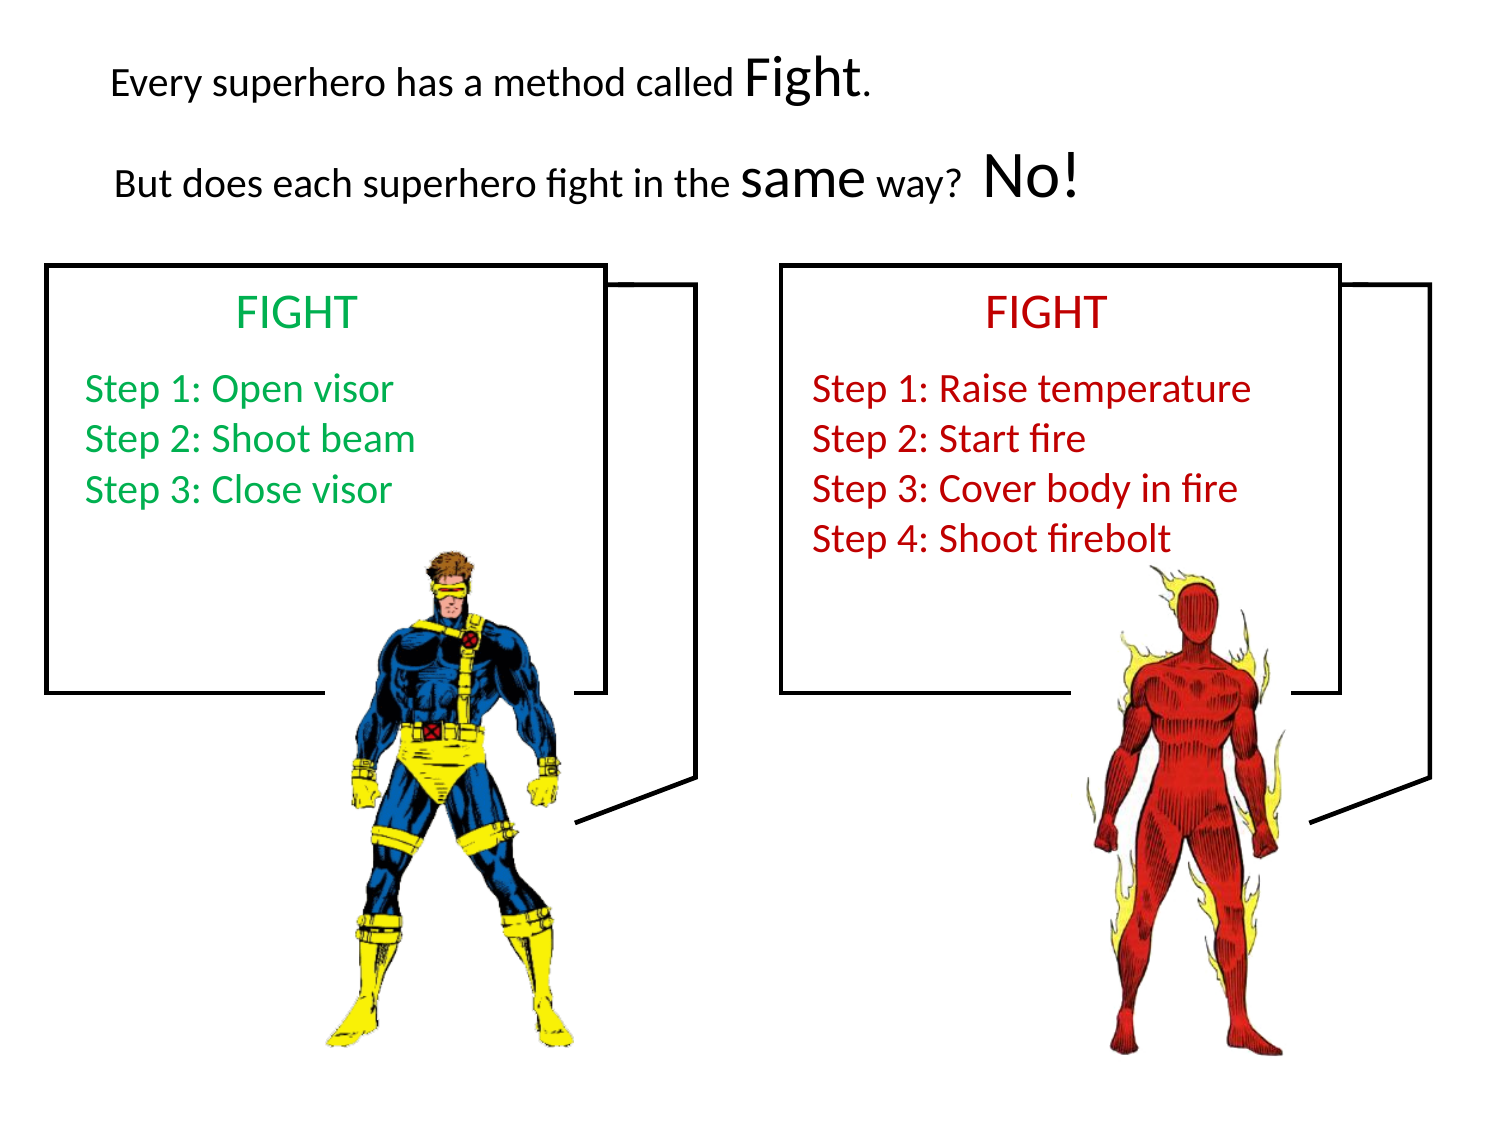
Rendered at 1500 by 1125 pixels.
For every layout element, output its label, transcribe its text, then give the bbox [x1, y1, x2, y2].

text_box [46, 265, 634, 693]
text_box Every superhero has a method called Fight. [95, 30, 907, 116]
text_box Step 1: Raise temperature Step 2: Start fire Step 3: Cover body in fire Step 4: Shoot firebolt [797, 353, 1268, 569]
text_box FIGHT [970, 271, 1123, 346]
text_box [325, 550, 574, 1048]
text_box [780, 265, 1341, 694]
text_box But does each superhero fight in the same way? No! [99, 123, 1117, 218]
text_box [1071, 558, 1291, 1062]
